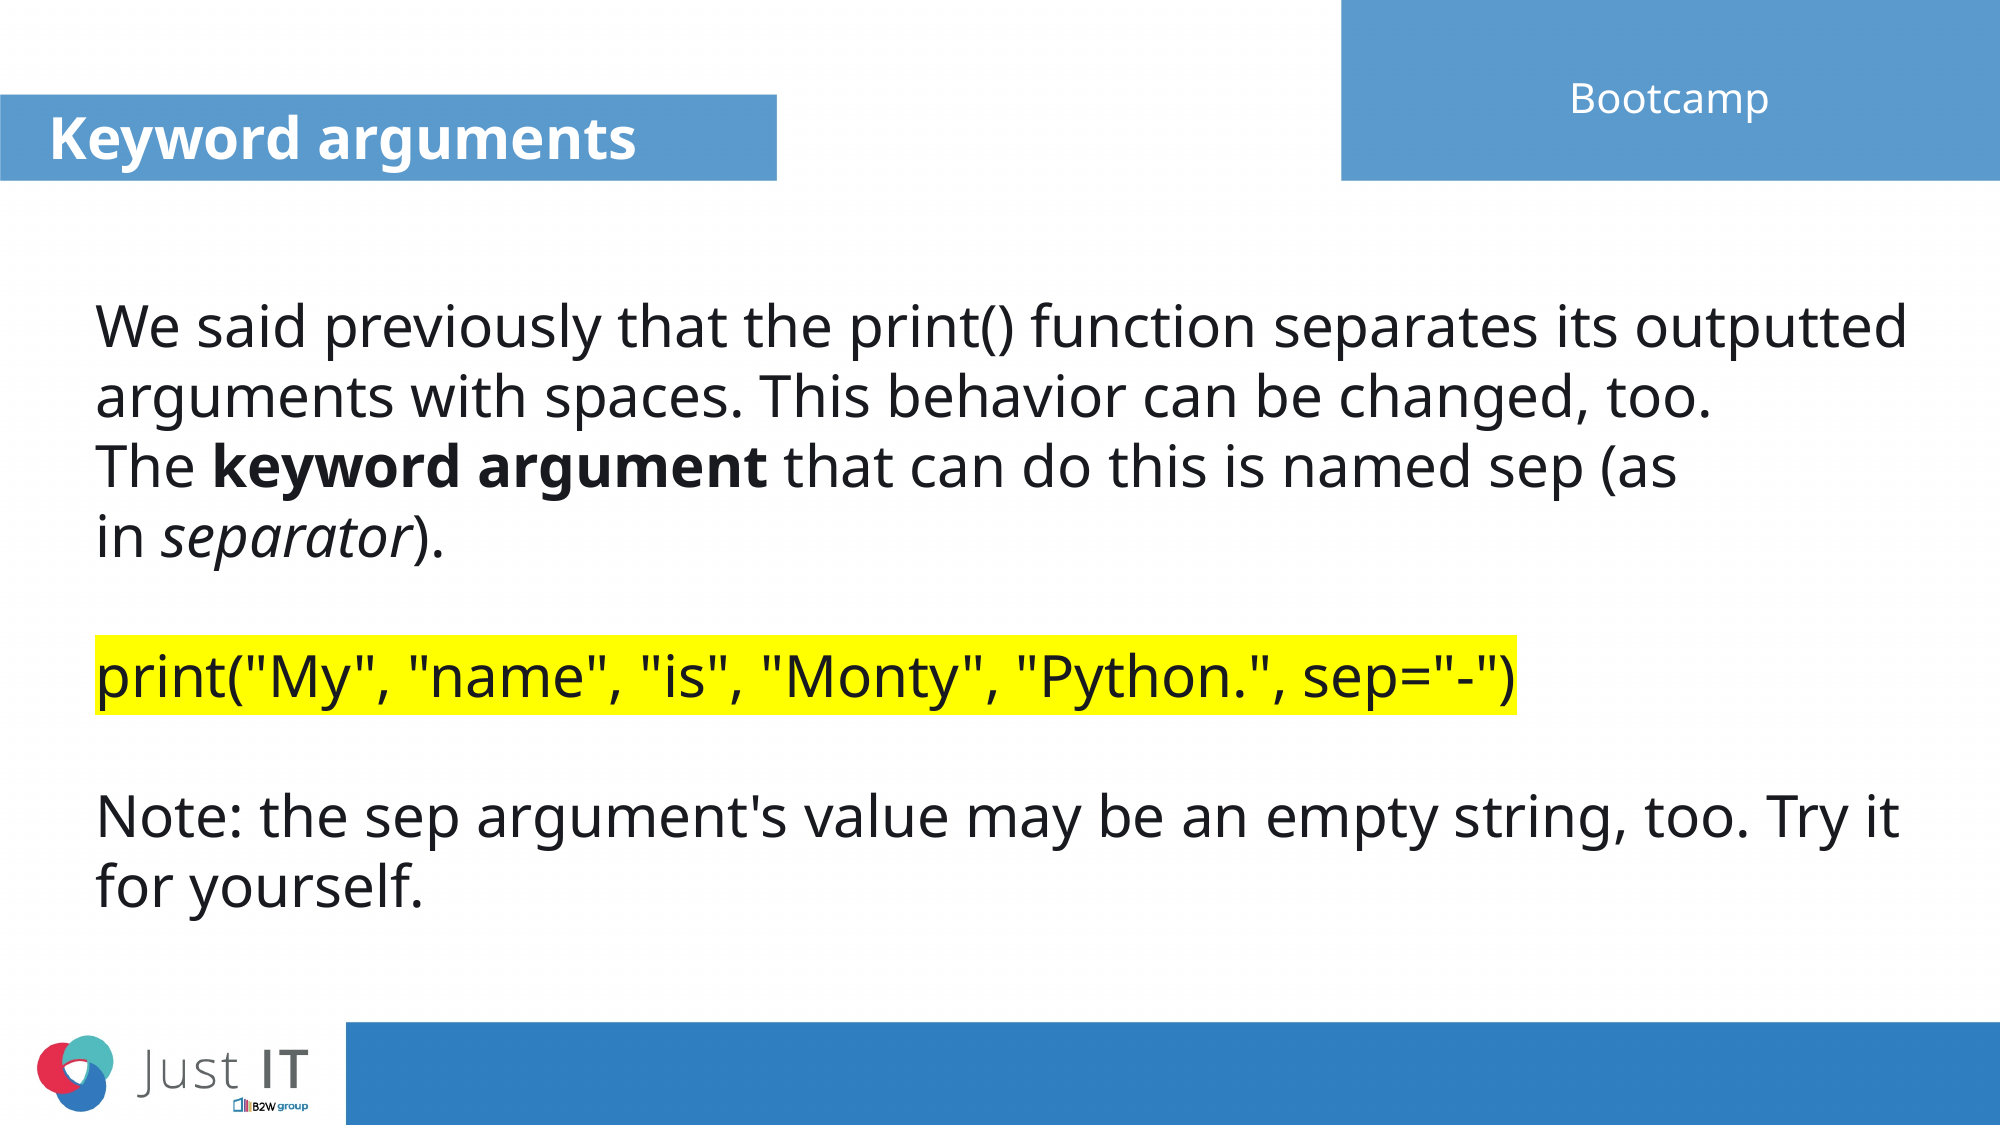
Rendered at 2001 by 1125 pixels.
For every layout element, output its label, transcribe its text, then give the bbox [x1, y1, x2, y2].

text_box Bootcamp [1342, 64, 1997, 121]
text_box We said previously that the print() function separates its outputted arguments with spaces. This behavior can be changed, too. The keyword argument that can do this is named sep (as in separator). print("My", "name", "is", "Monty", "Python.", sep="-") Note: the sep argument's value may be an empty string, too. Try it for yourself. [80, 281, 1934, 997]
title Keyword arguments [33, 55, 956, 227]
picture [0, 0, 2000, 1125]
